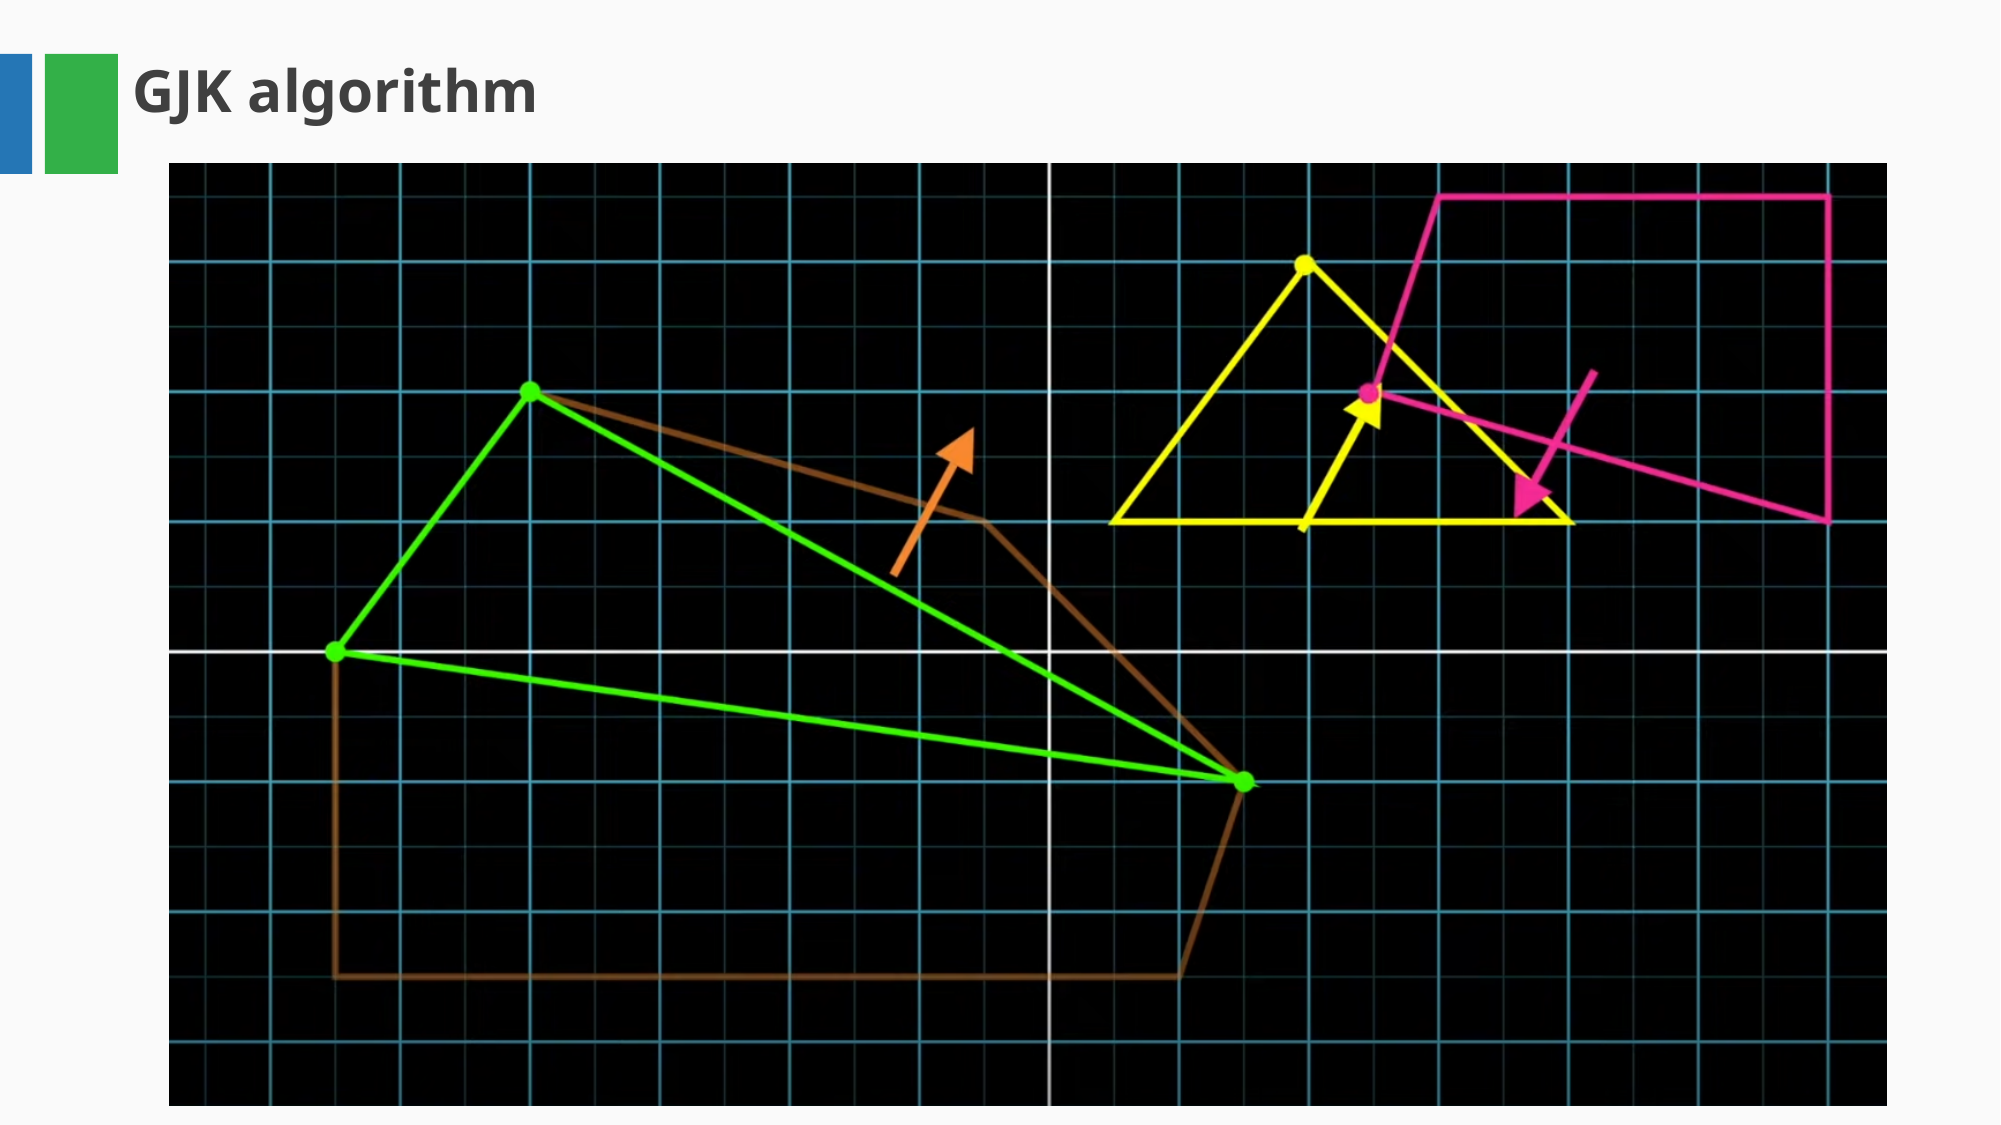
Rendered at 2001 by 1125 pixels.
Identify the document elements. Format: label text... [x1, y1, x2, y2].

text_box GJK algorithm [117, 46, 876, 132]
text_box [0, 53, 33, 175]
picture [168, 163, 1887, 1106]
text_box [44, 53, 119, 175]
